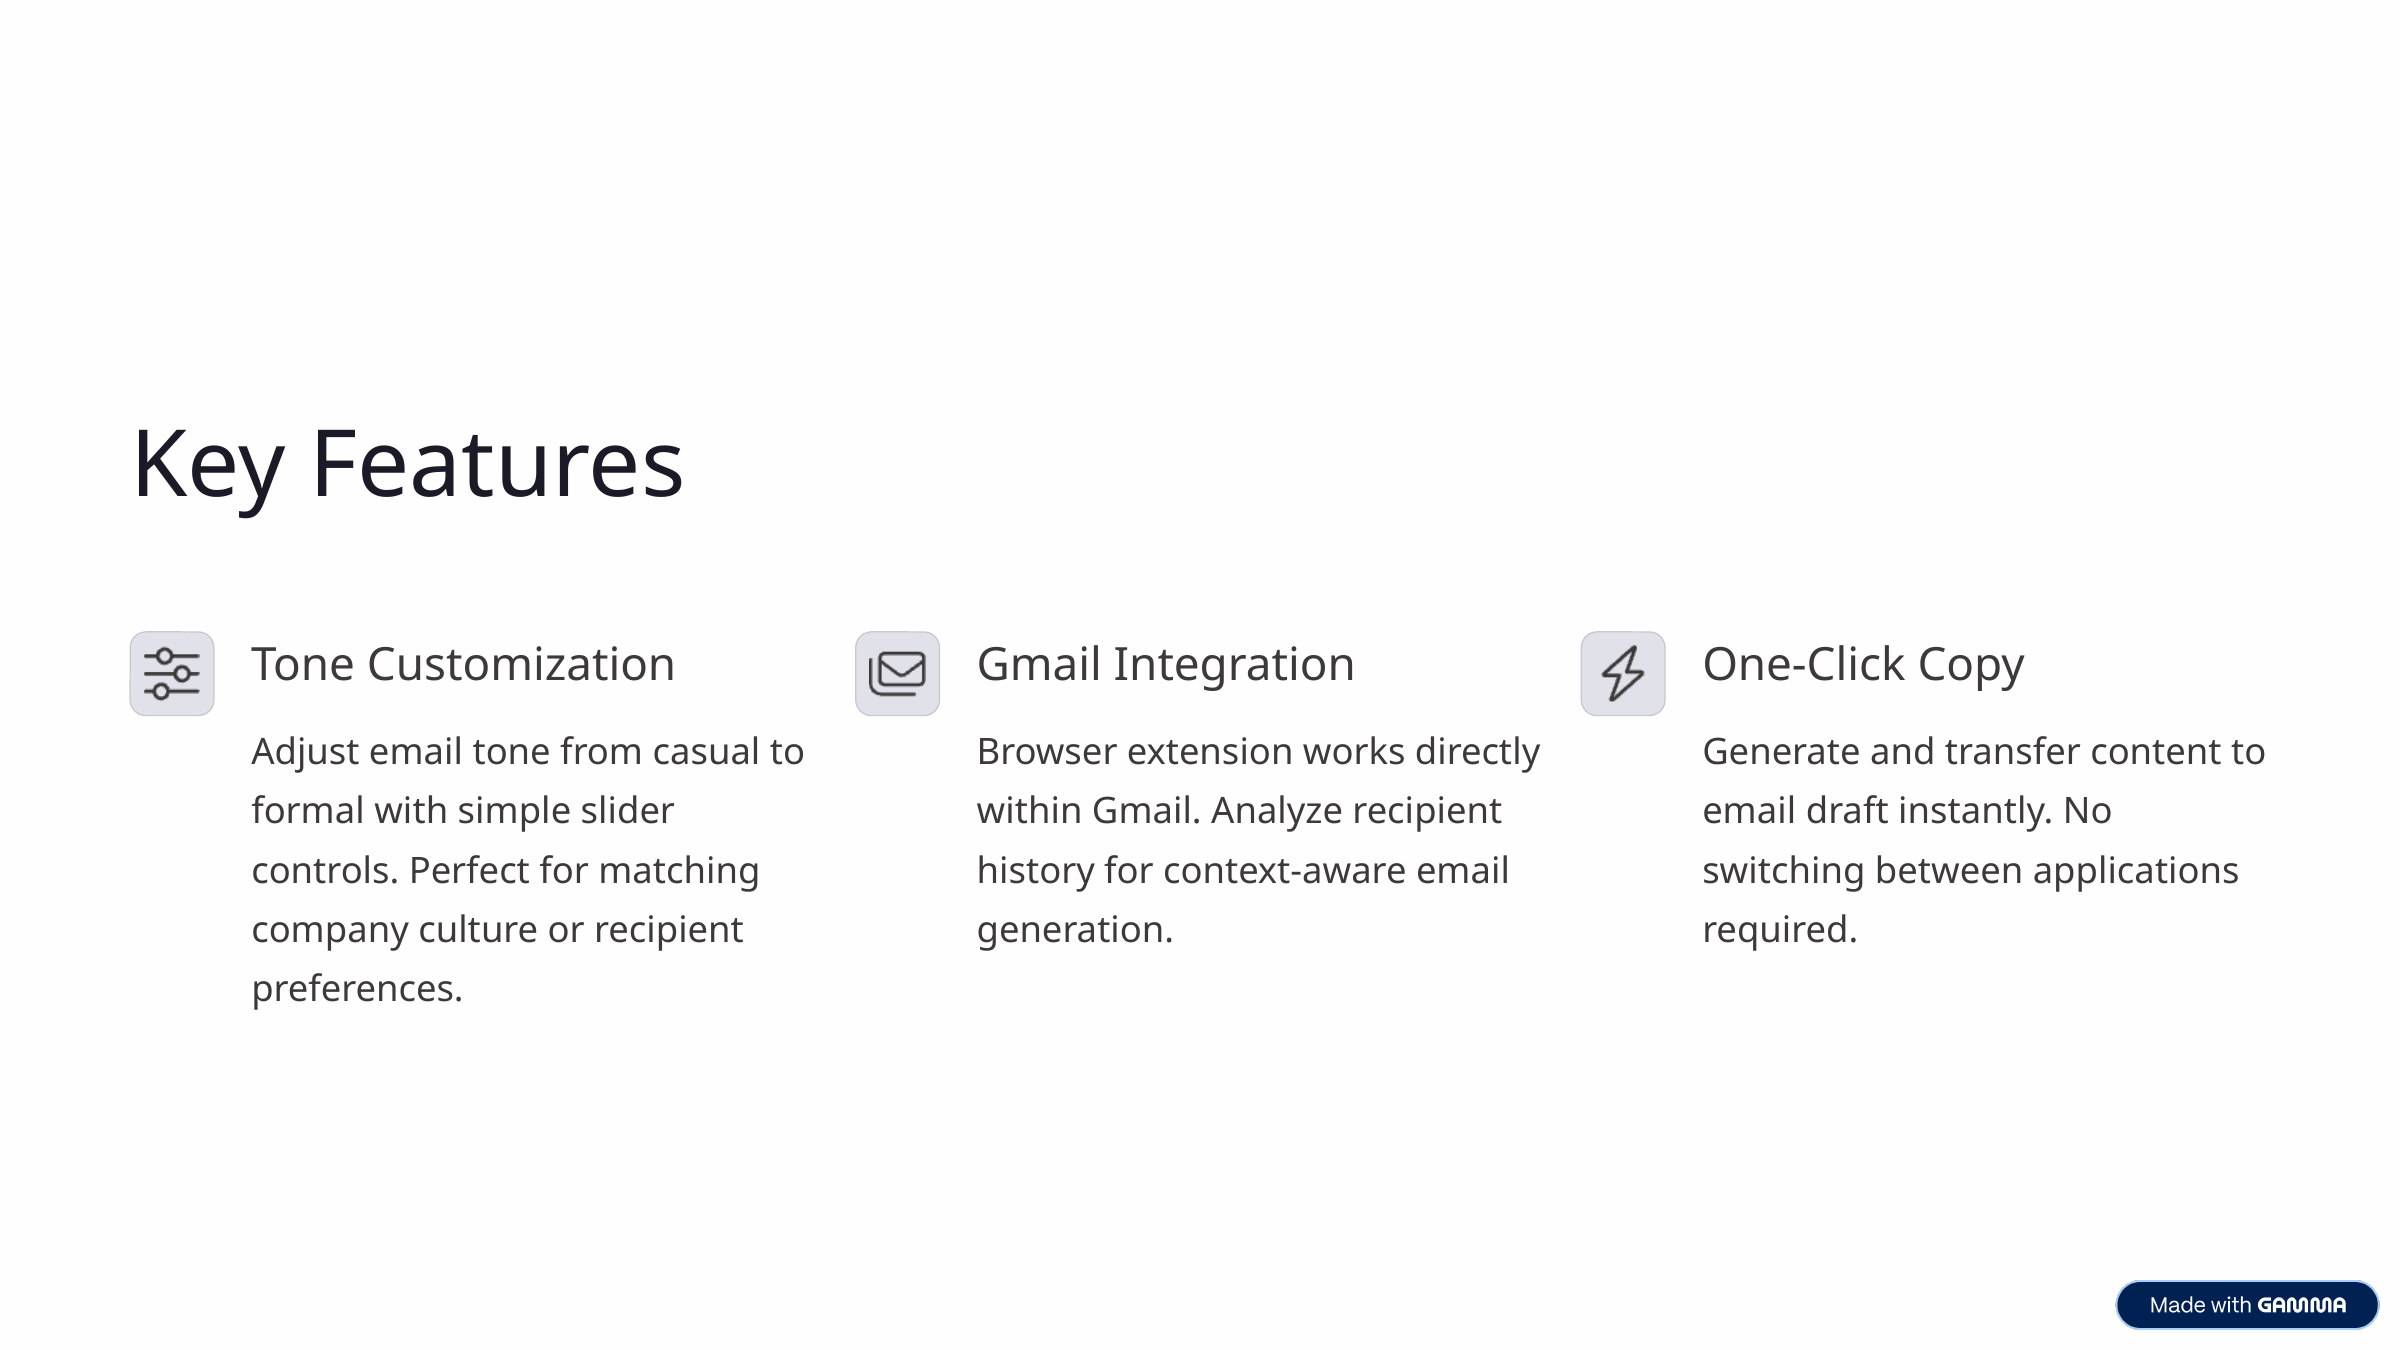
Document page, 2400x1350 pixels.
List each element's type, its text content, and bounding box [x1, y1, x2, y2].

picture [144, 638, 200, 709]
text_box Adjust email tone from casual to formal with simple slider controls. Perfect for matching company culture or recipient preferences. [251, 712, 819, 951]
text_box Generate and transfer content to email draft instantly. No switching between applications required. [1702, 712, 2270, 891]
picture [1595, 638, 1652, 709]
text_box [130, 631, 214, 716]
text_box [1581, 631, 1666, 716]
text_box Gmail Integration [976, 631, 1442, 690]
text_box Key Features [130, 399, 1061, 516]
text_box Browser extension works directly within Gmail. Analyze recipient history for context-aware email generation. [976, 712, 1545, 951]
text_box [855, 631, 940, 716]
picture [869, 638, 926, 709]
picture [2106, 1271, 2389, 1339]
text_box Tone Customization [251, 631, 717, 690]
text_box One-Click Copy [1702, 631, 2168, 690]
